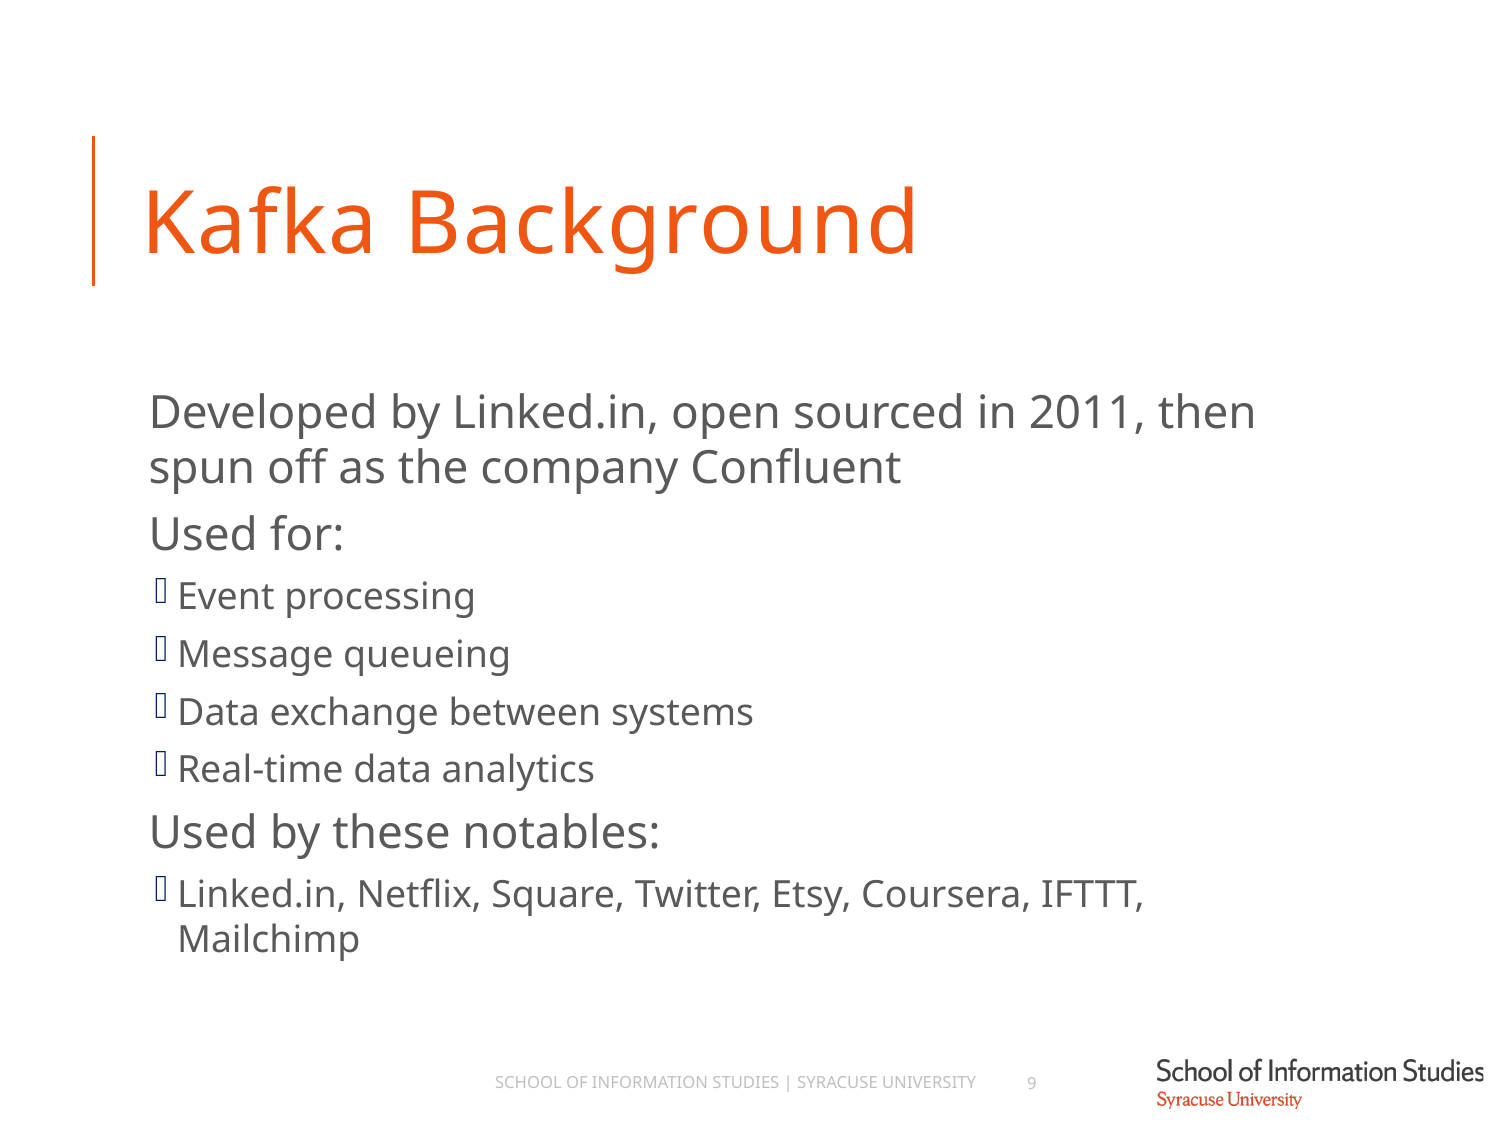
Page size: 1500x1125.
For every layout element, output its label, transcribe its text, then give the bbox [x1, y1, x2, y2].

slide_number 9 [1012, 1061, 1149, 1107]
footer School of Information Studies | Syracuse University [283, 1061, 993, 1106]
title Kafka Background [126, 96, 1322, 342]
list Developed by Linked.in, open sourced in 2011, then spun off as the company Confluent Used for: Event processing Message queueing Data exchange between systems Real-time data analytics Used by these notables: Linked.in, Netflix, Square, Twitter, Etsy, Coursera, IFTTT, Mailchimp [126, 375, 1322, 1035]
